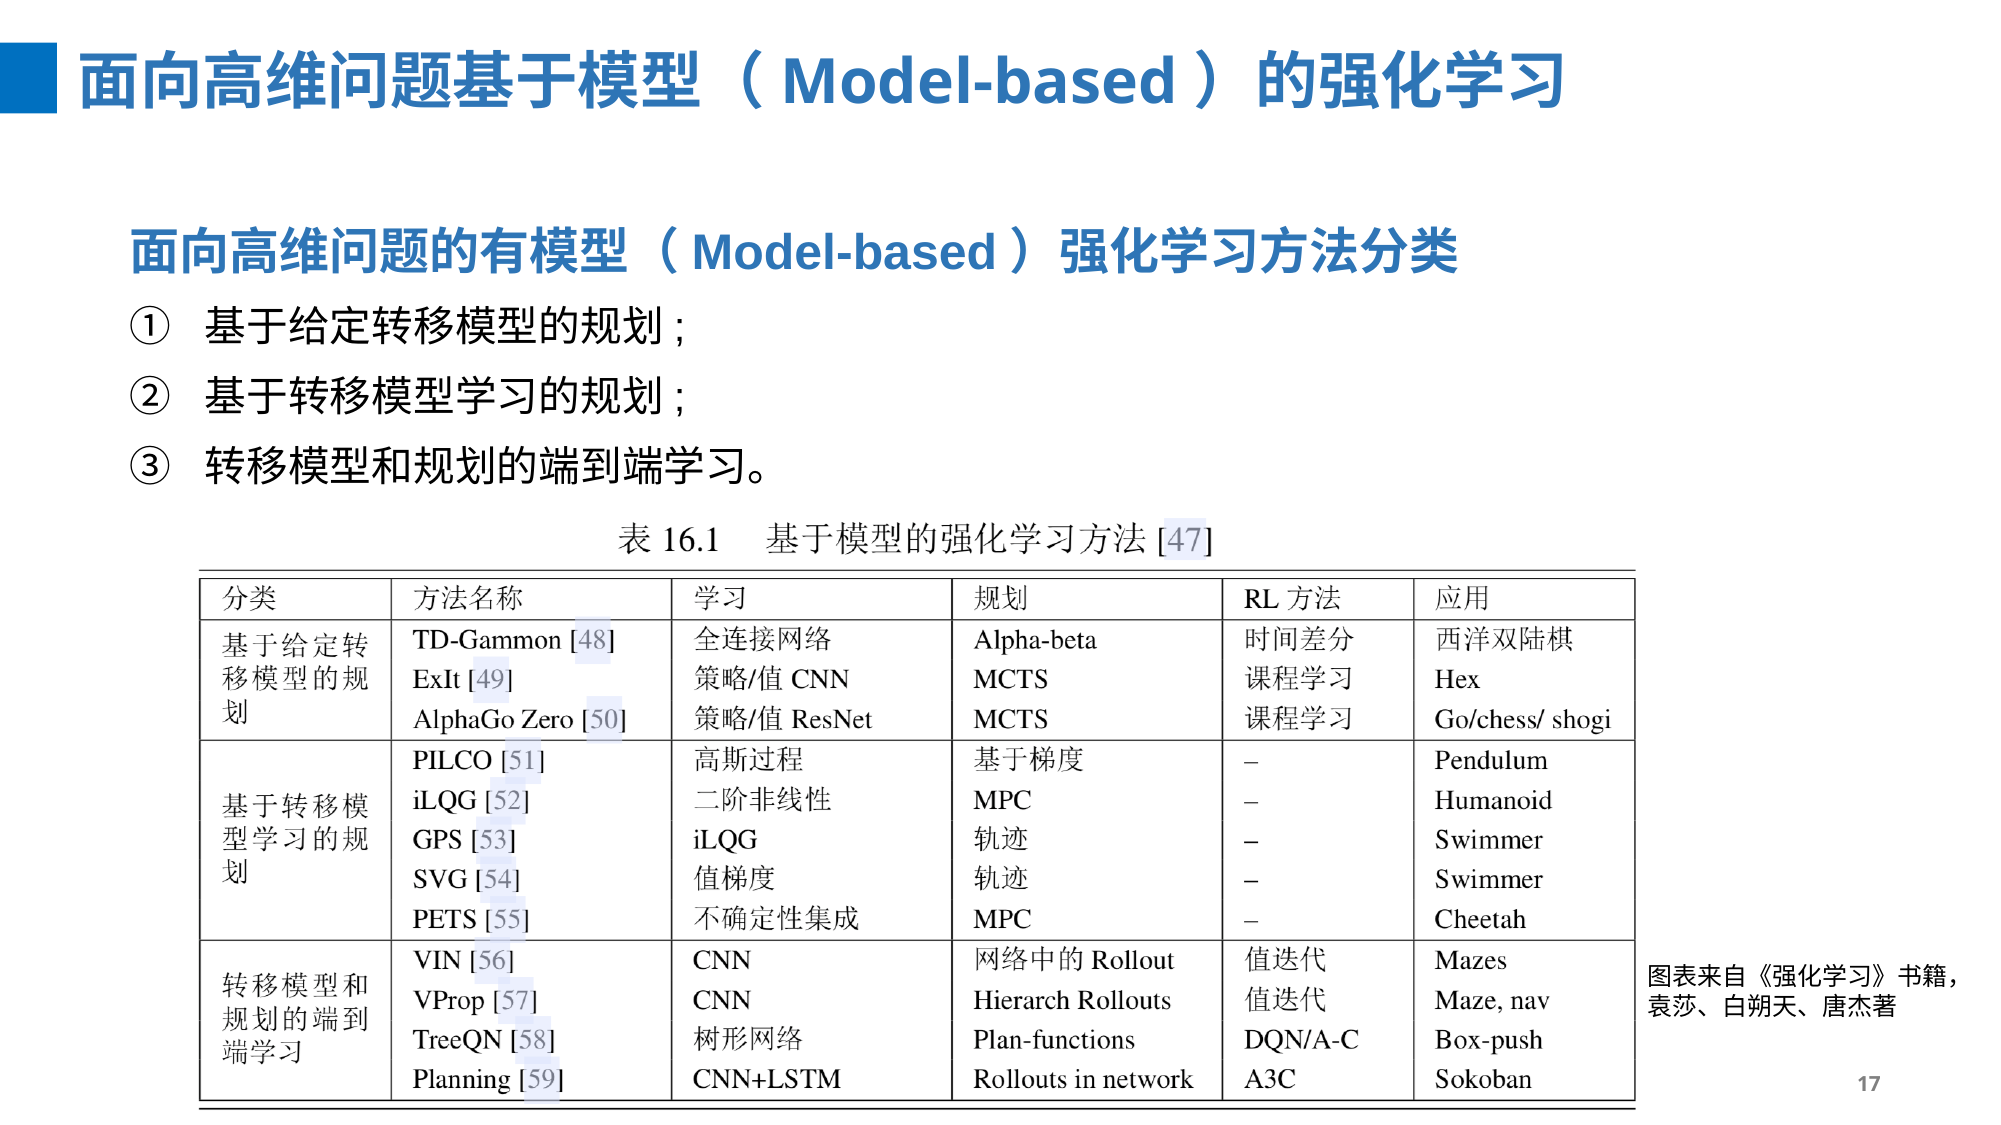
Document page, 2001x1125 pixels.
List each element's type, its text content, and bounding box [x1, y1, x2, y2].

slide_number 17 [1836, 1073, 1896, 1095]
picture [180, 495, 1662, 1121]
list 面向高维问题基于模型（Model-based）的强化学习 [77, 49, 1588, 107]
text_box 面向高维问题的有模型（Model-based）强化学习方法分类 基于给定转移模型的规划; 基于转移模型学习的规划; 转移模型和规划的端到端学习。 [114, 199, 1630, 497]
text_box 图表来自《强化学习》书籍，袁莎、白朔天、唐杰著 [1662, 952, 1967, 1028]
